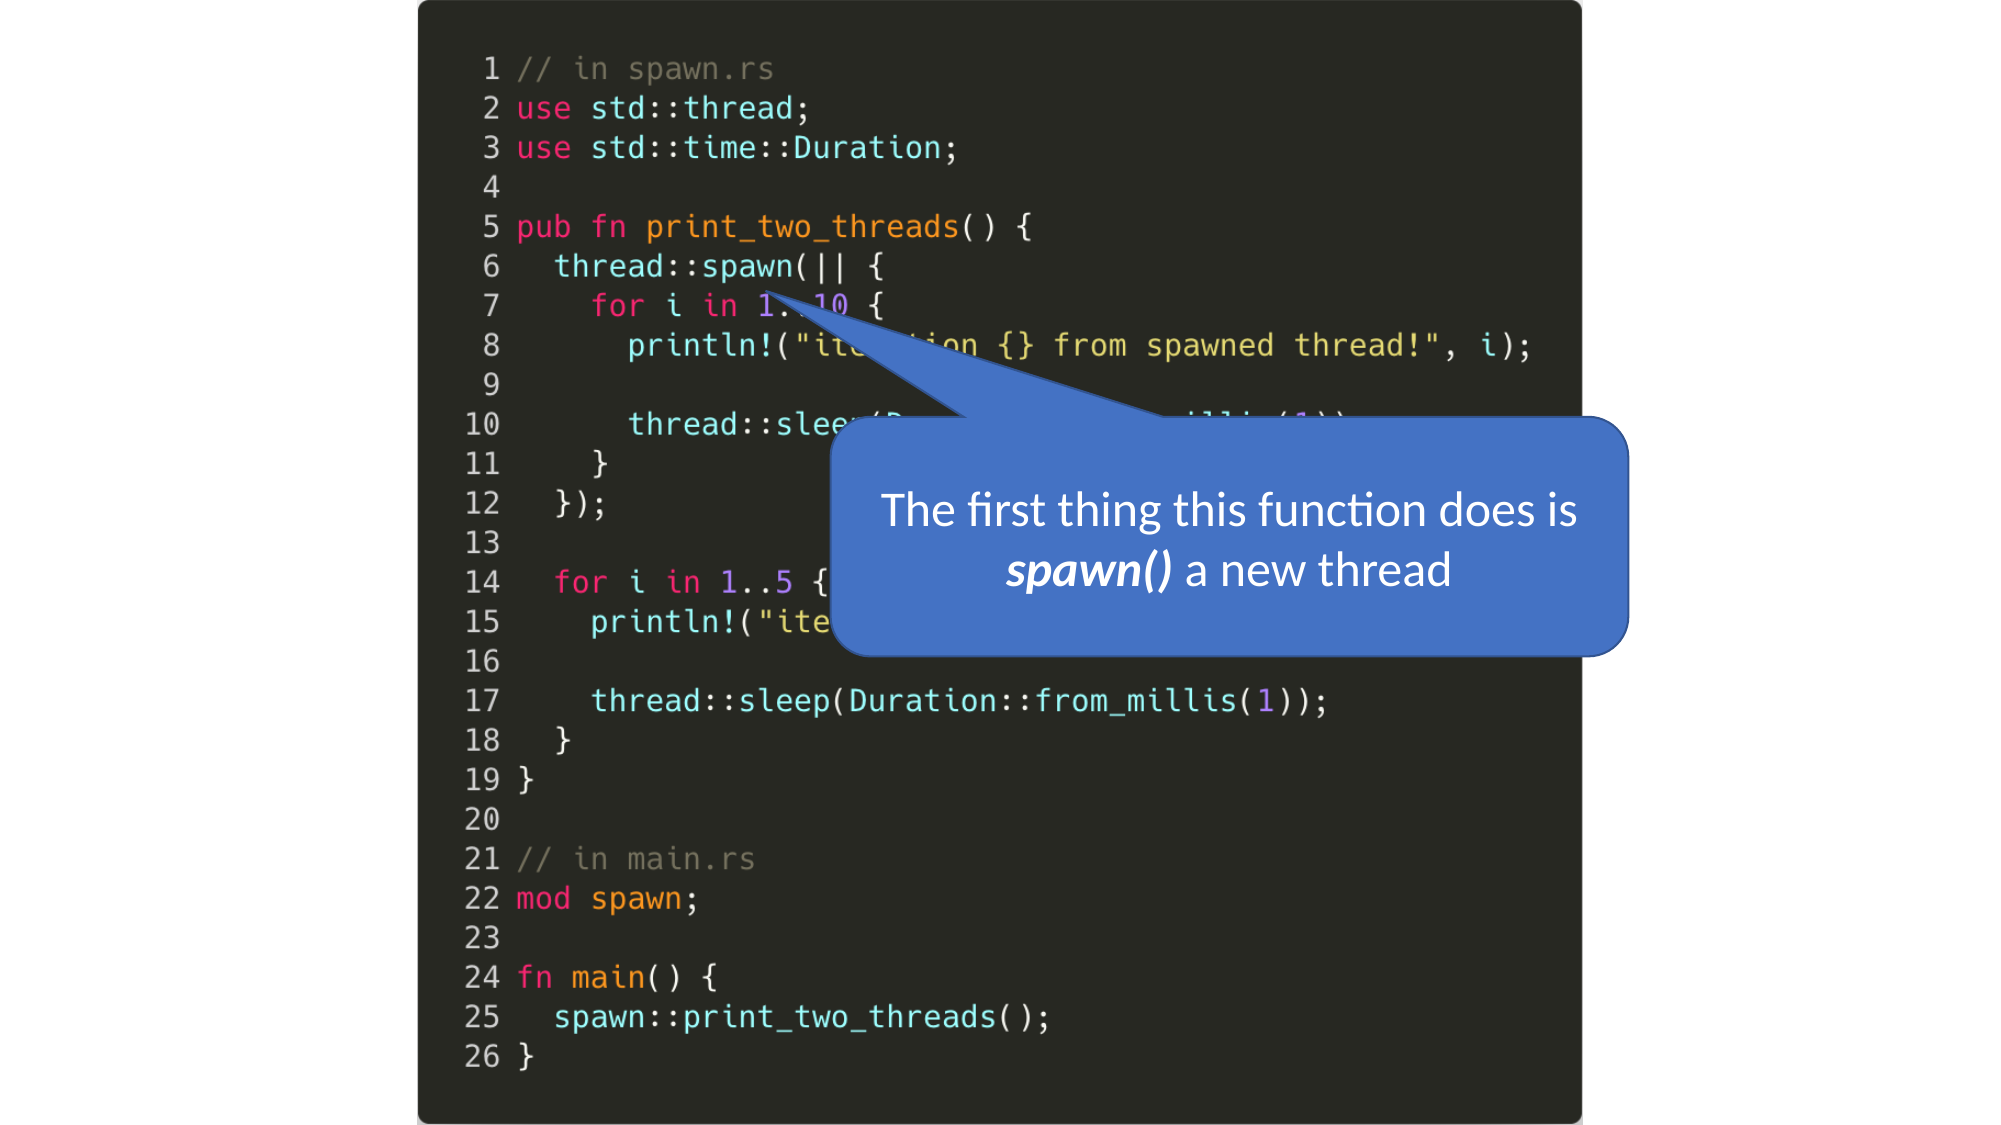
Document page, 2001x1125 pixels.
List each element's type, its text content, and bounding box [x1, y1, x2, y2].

picture [417, 0, 1583, 1125]
text_box The first thing this function does is spawn() a new thread [1583, 415, 1630, 658]
